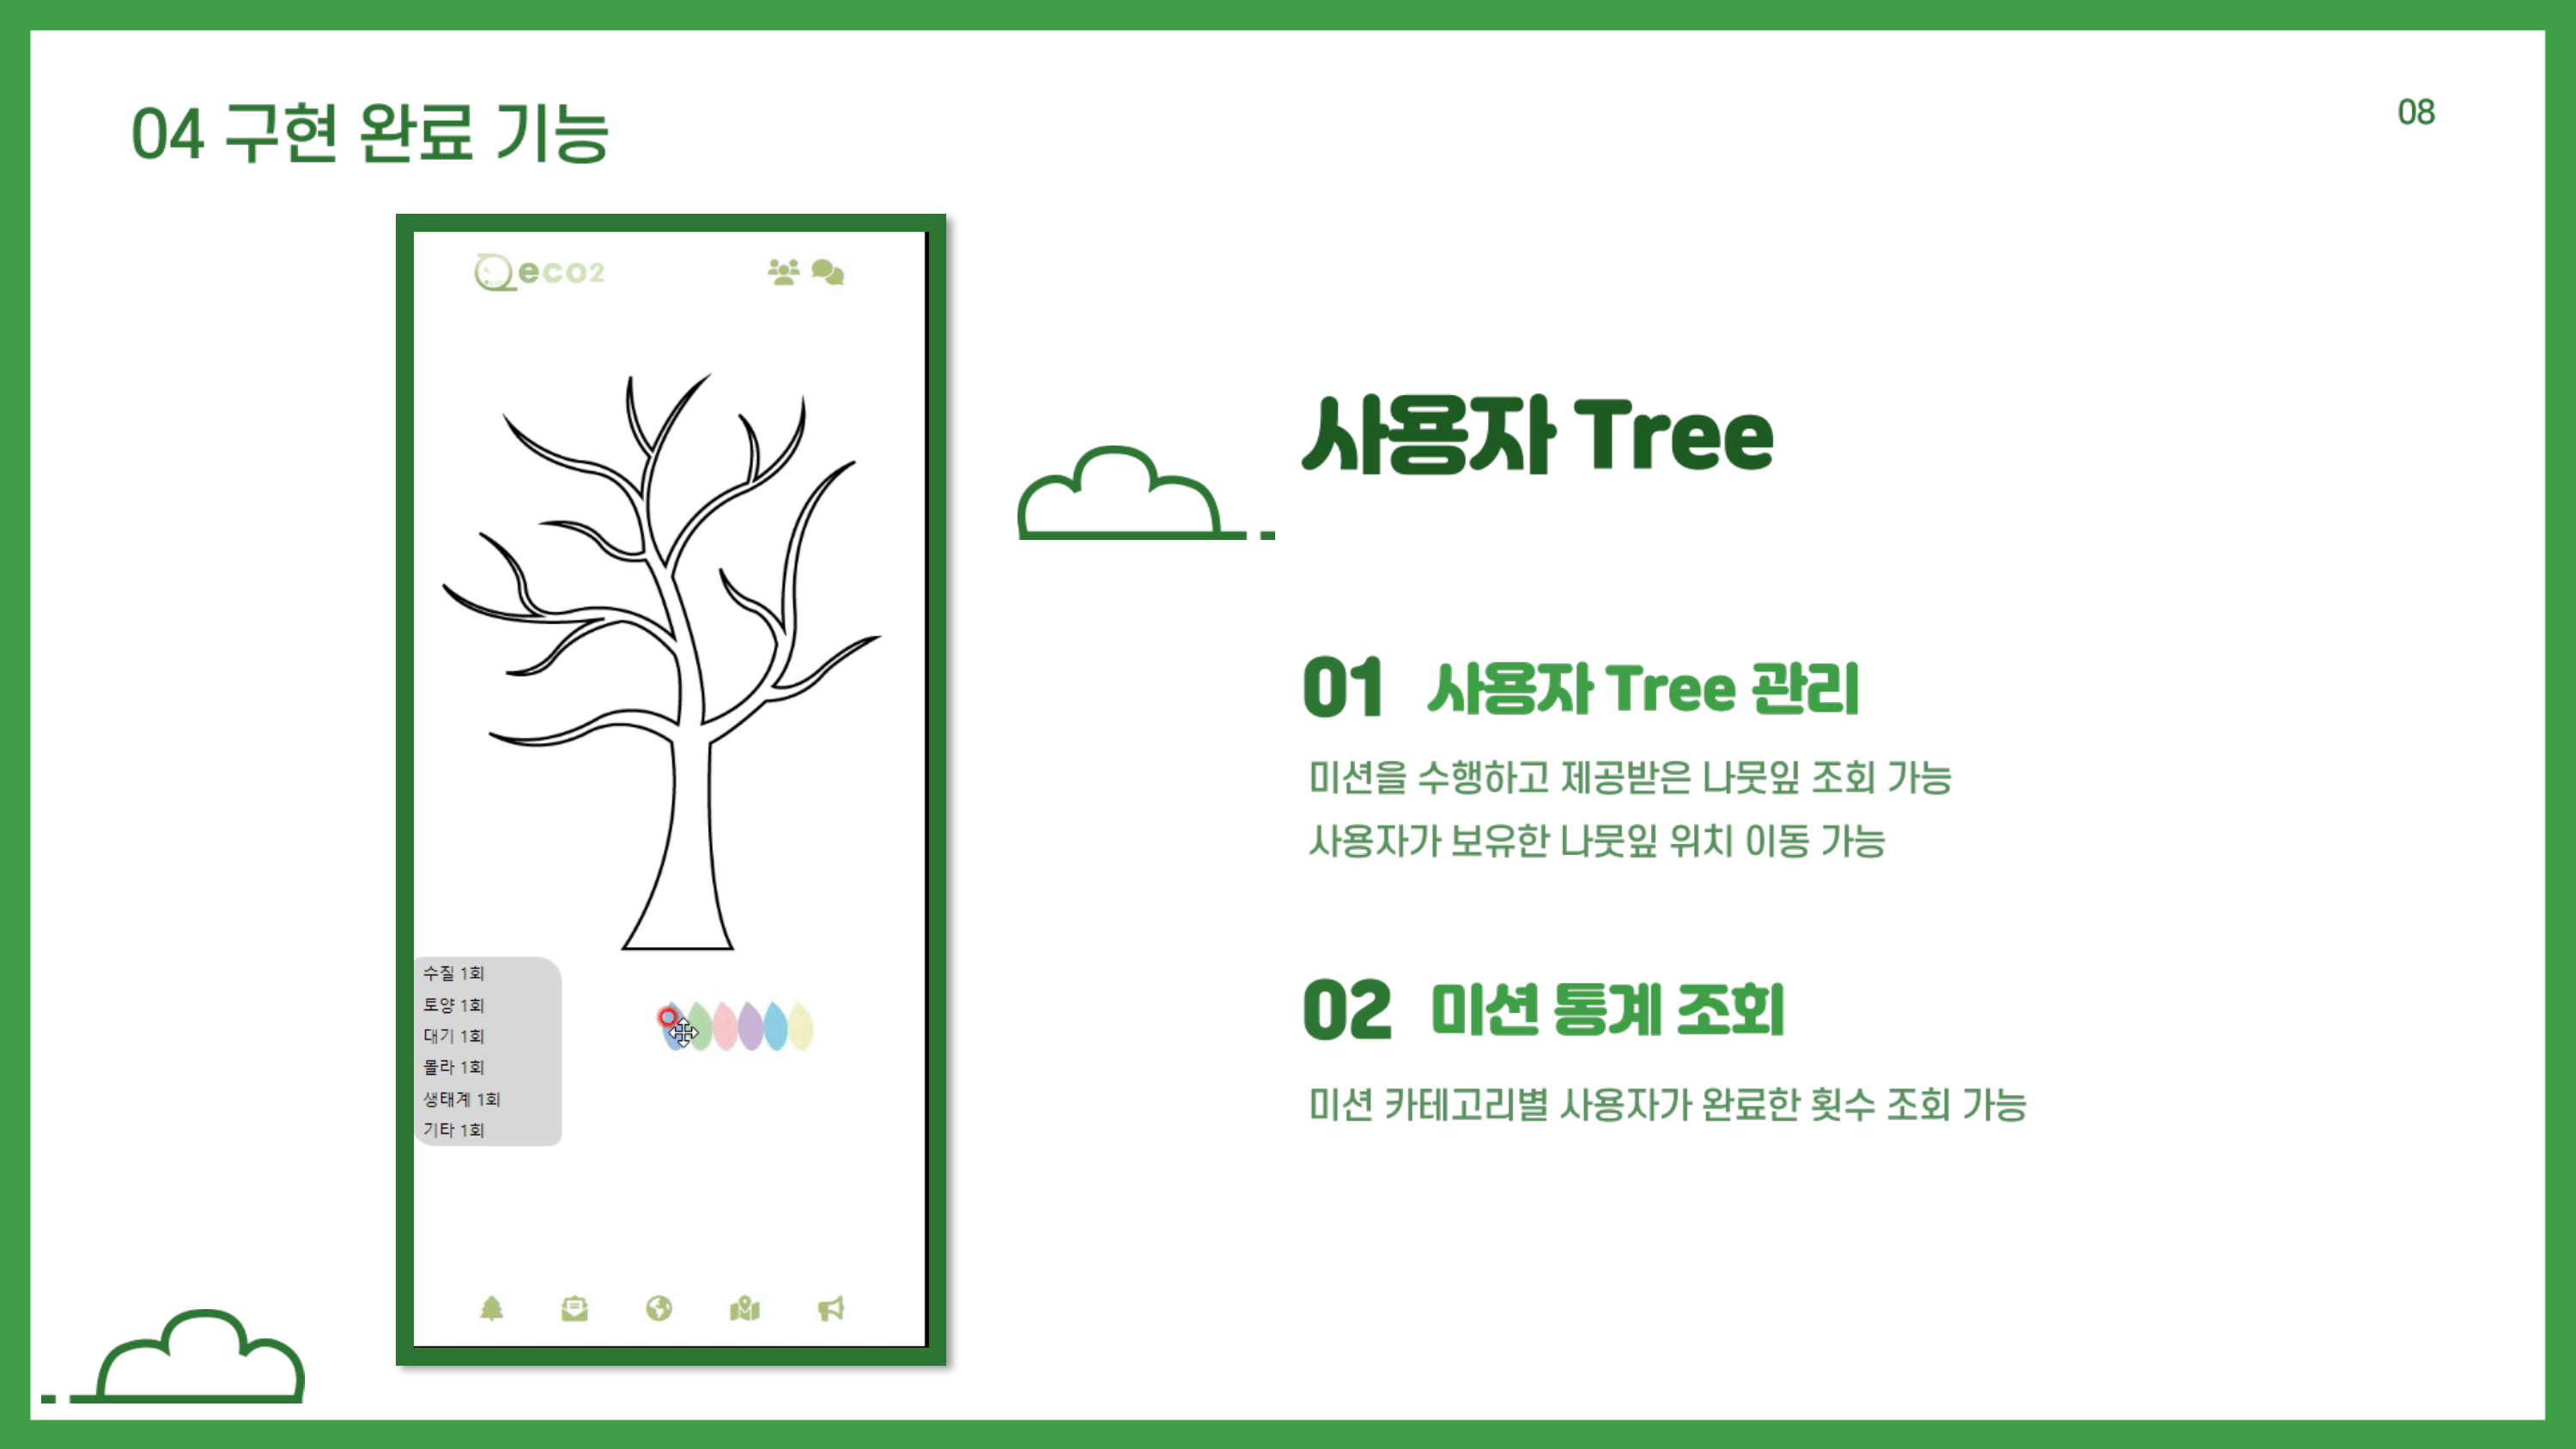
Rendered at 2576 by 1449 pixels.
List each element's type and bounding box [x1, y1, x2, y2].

picture [1419, 644, 1887, 744]
text_box [41, 1309, 305, 1404]
picture [413, 231, 929, 1349]
picture [120, 81, 639, 194]
picture [1290, 948, 2046, 1140]
text_box [0, 0, 2576, 1449]
picture [1290, 625, 1970, 876]
picture [1287, 363, 1811, 514]
picture [2391, 84, 2450, 151]
text_box [1017, 446, 1276, 541]
